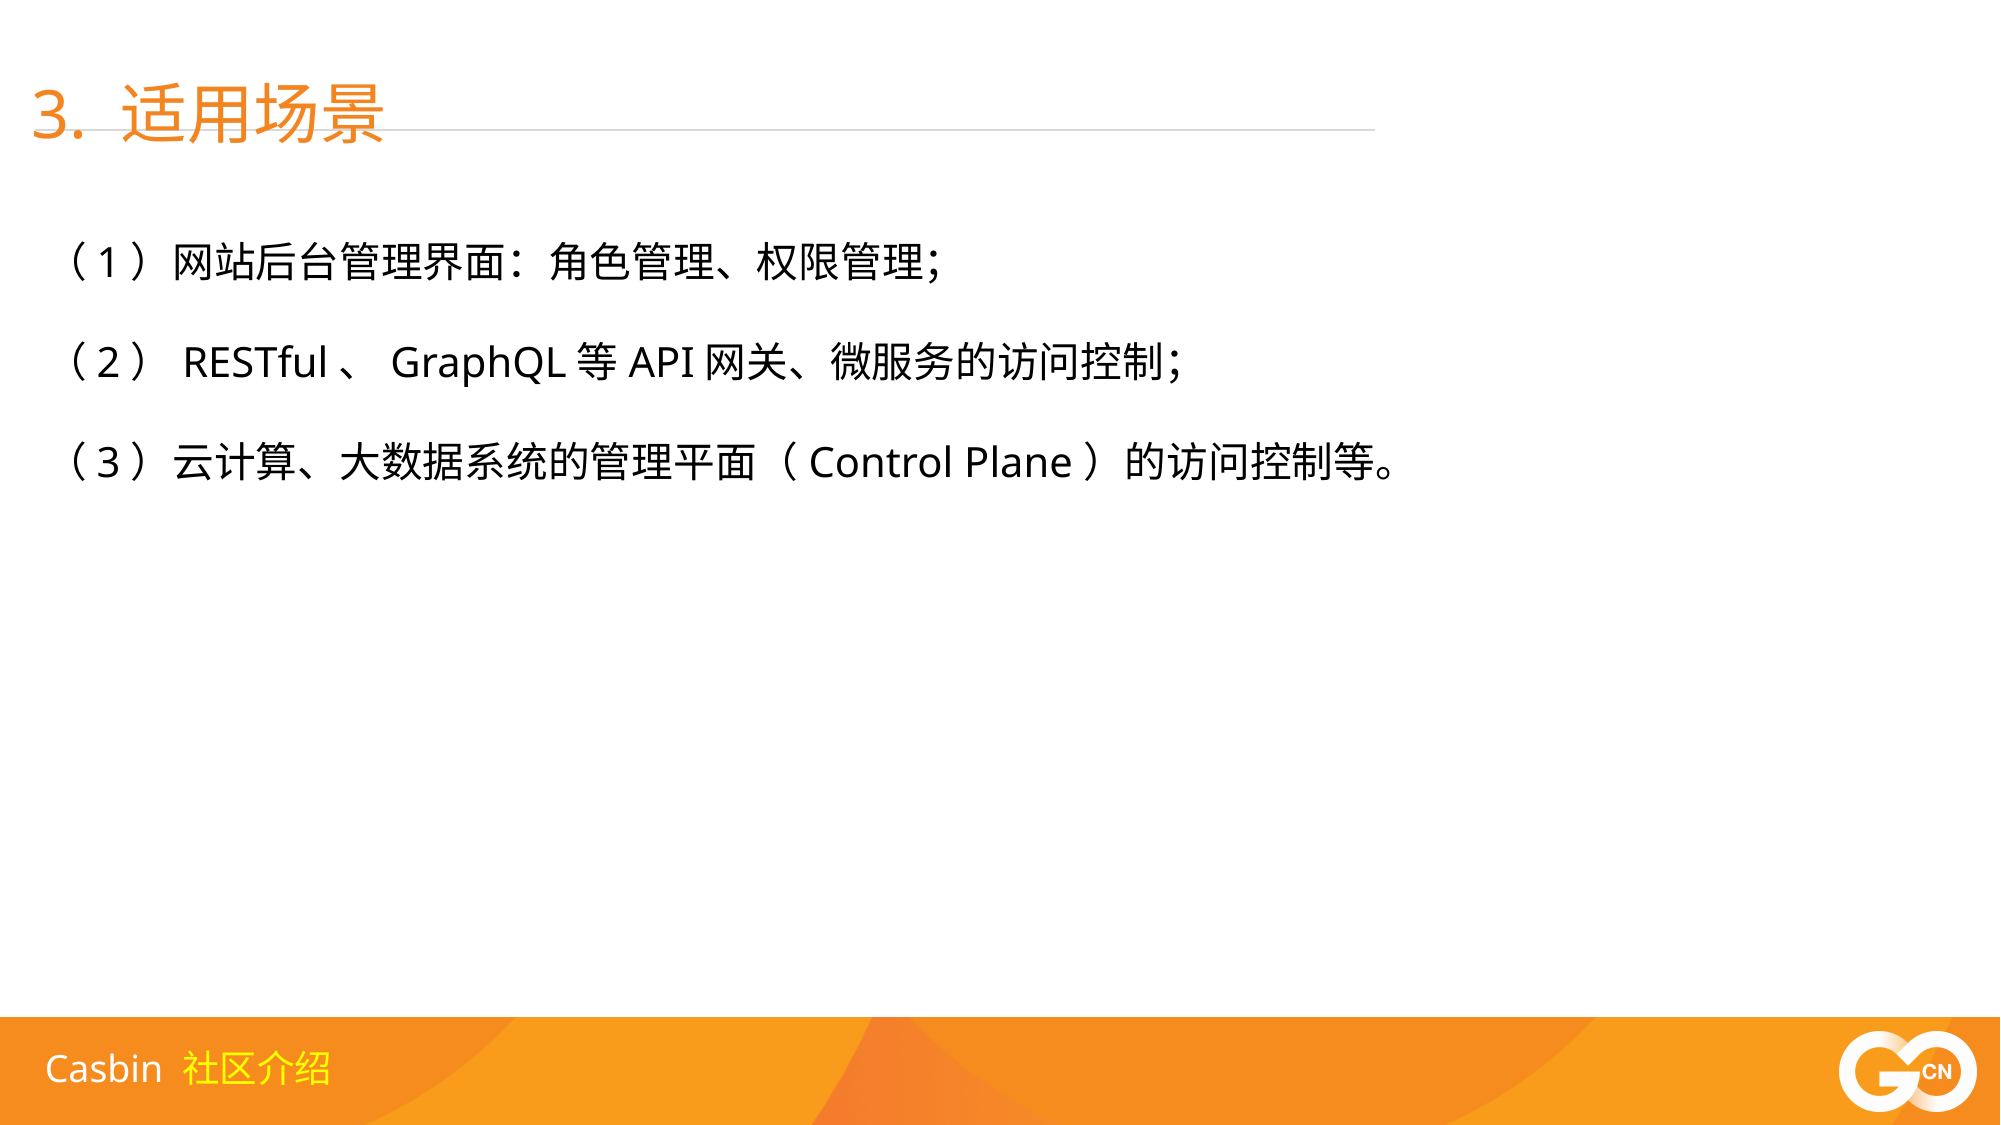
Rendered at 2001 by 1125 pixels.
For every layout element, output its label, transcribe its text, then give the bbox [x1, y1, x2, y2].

text_box Casbin 社区介绍 [29, 1030, 650, 1108]
text_box （1）网站后台管理界面：角色管理、权限管理； （2）RESTful、GraphQL等API网关、微服务的访问控制； （3）云计算、大数据系统的管理平面（Control Plane）的访问控制等。 [29, 170, 1769, 949]
picture [0, 1017, 2000, 1125]
text_box 3. 适用场景 [16, 24, 403, 160]
